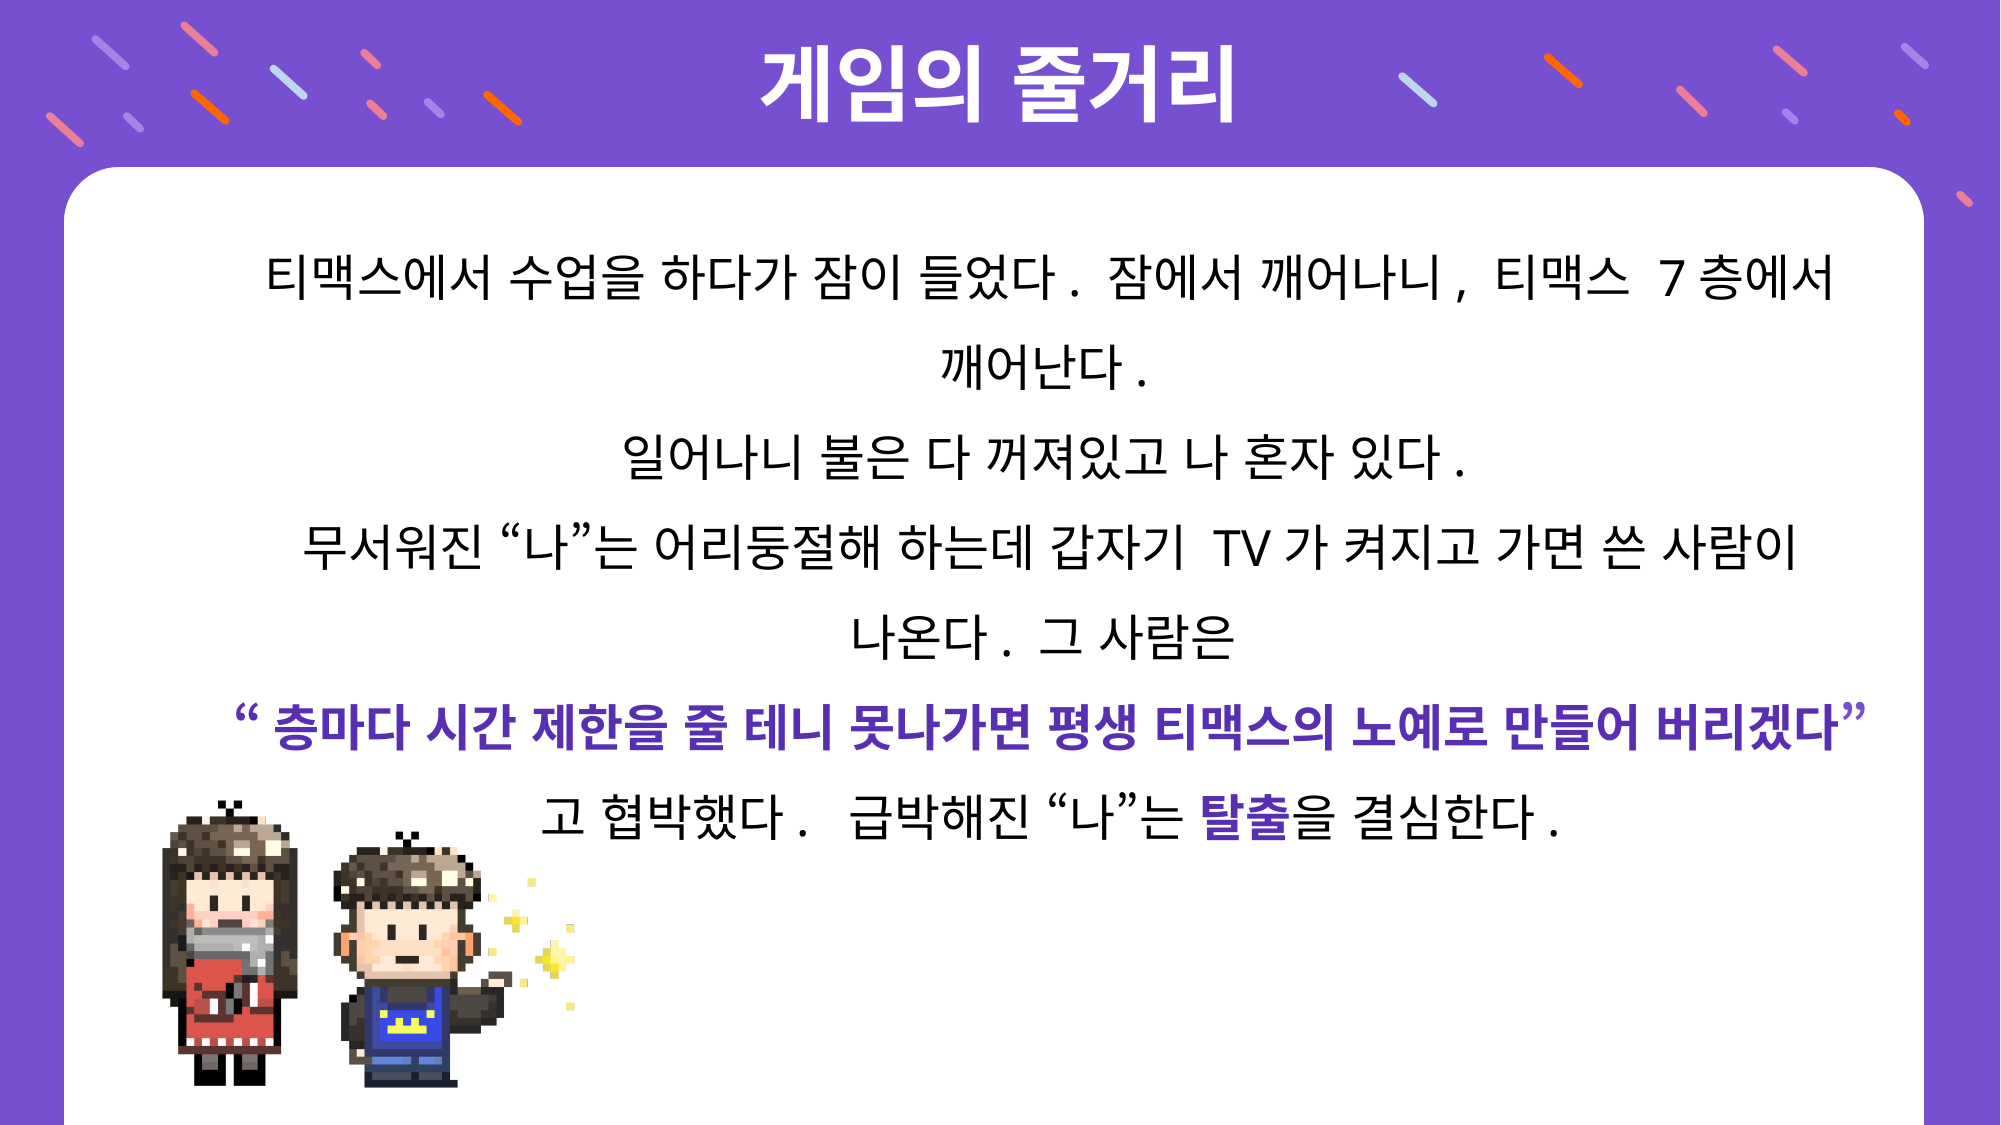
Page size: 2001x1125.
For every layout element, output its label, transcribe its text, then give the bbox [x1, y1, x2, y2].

title 게임의 줄거리 [137, 14, 1863, 164]
picture [35, 729, 628, 1125]
text_box 티맥스에서 수업을 하다가 잠이 들었다. 잠에서 깨어나니, 티맥스 7층에서 깨어난다. 일어나니 불은 다 꺼져있고 나 혼자 있다. 무서워진 “나”는 어리둥절해 하는데 갑자기 TV가 켜지고 가면 쓴 사람이 나온다. 그 사람은 “층마다 시간 제한을 줄 테니 못나가면 평생 티맥스의 노예로 만들어 버리겠다” 고 협박했다. 급박해진 “나”는 탈출을 결심한다. [212, 209, 1889, 945]
